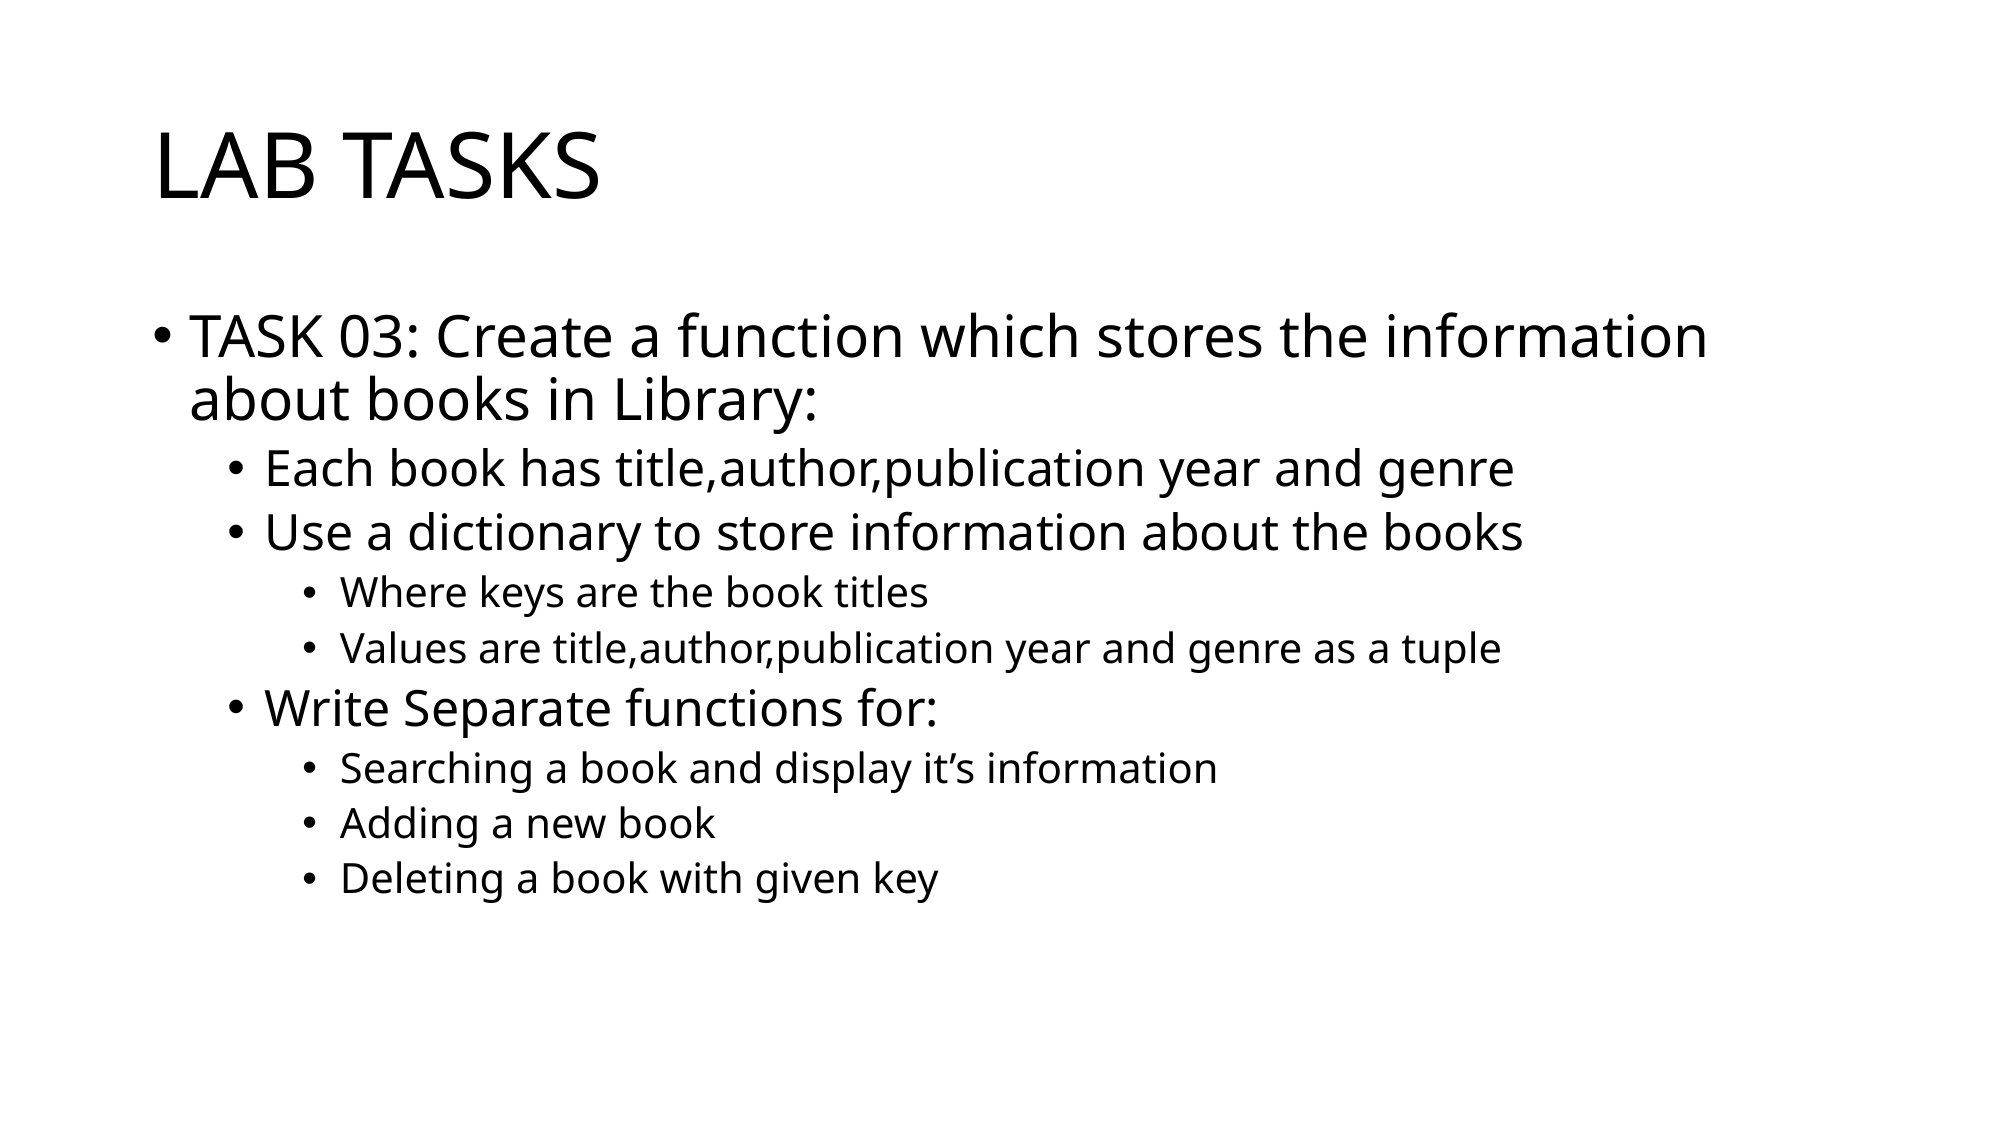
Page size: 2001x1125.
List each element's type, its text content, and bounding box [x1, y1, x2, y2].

title LAB TASKS [137, 59, 1863, 278]
list TASK 03: Create a function which stores the information about books in Library: Each book has title,author,publication year and genre Use a dictionary to store information about the books Where keys are the book titles Values are title,author,publication year and genre as a tuple Write Separate functions for: Searching a book and display it’s information Adding a new book Deleting a book with given key [137, 299, 1863, 1014]
